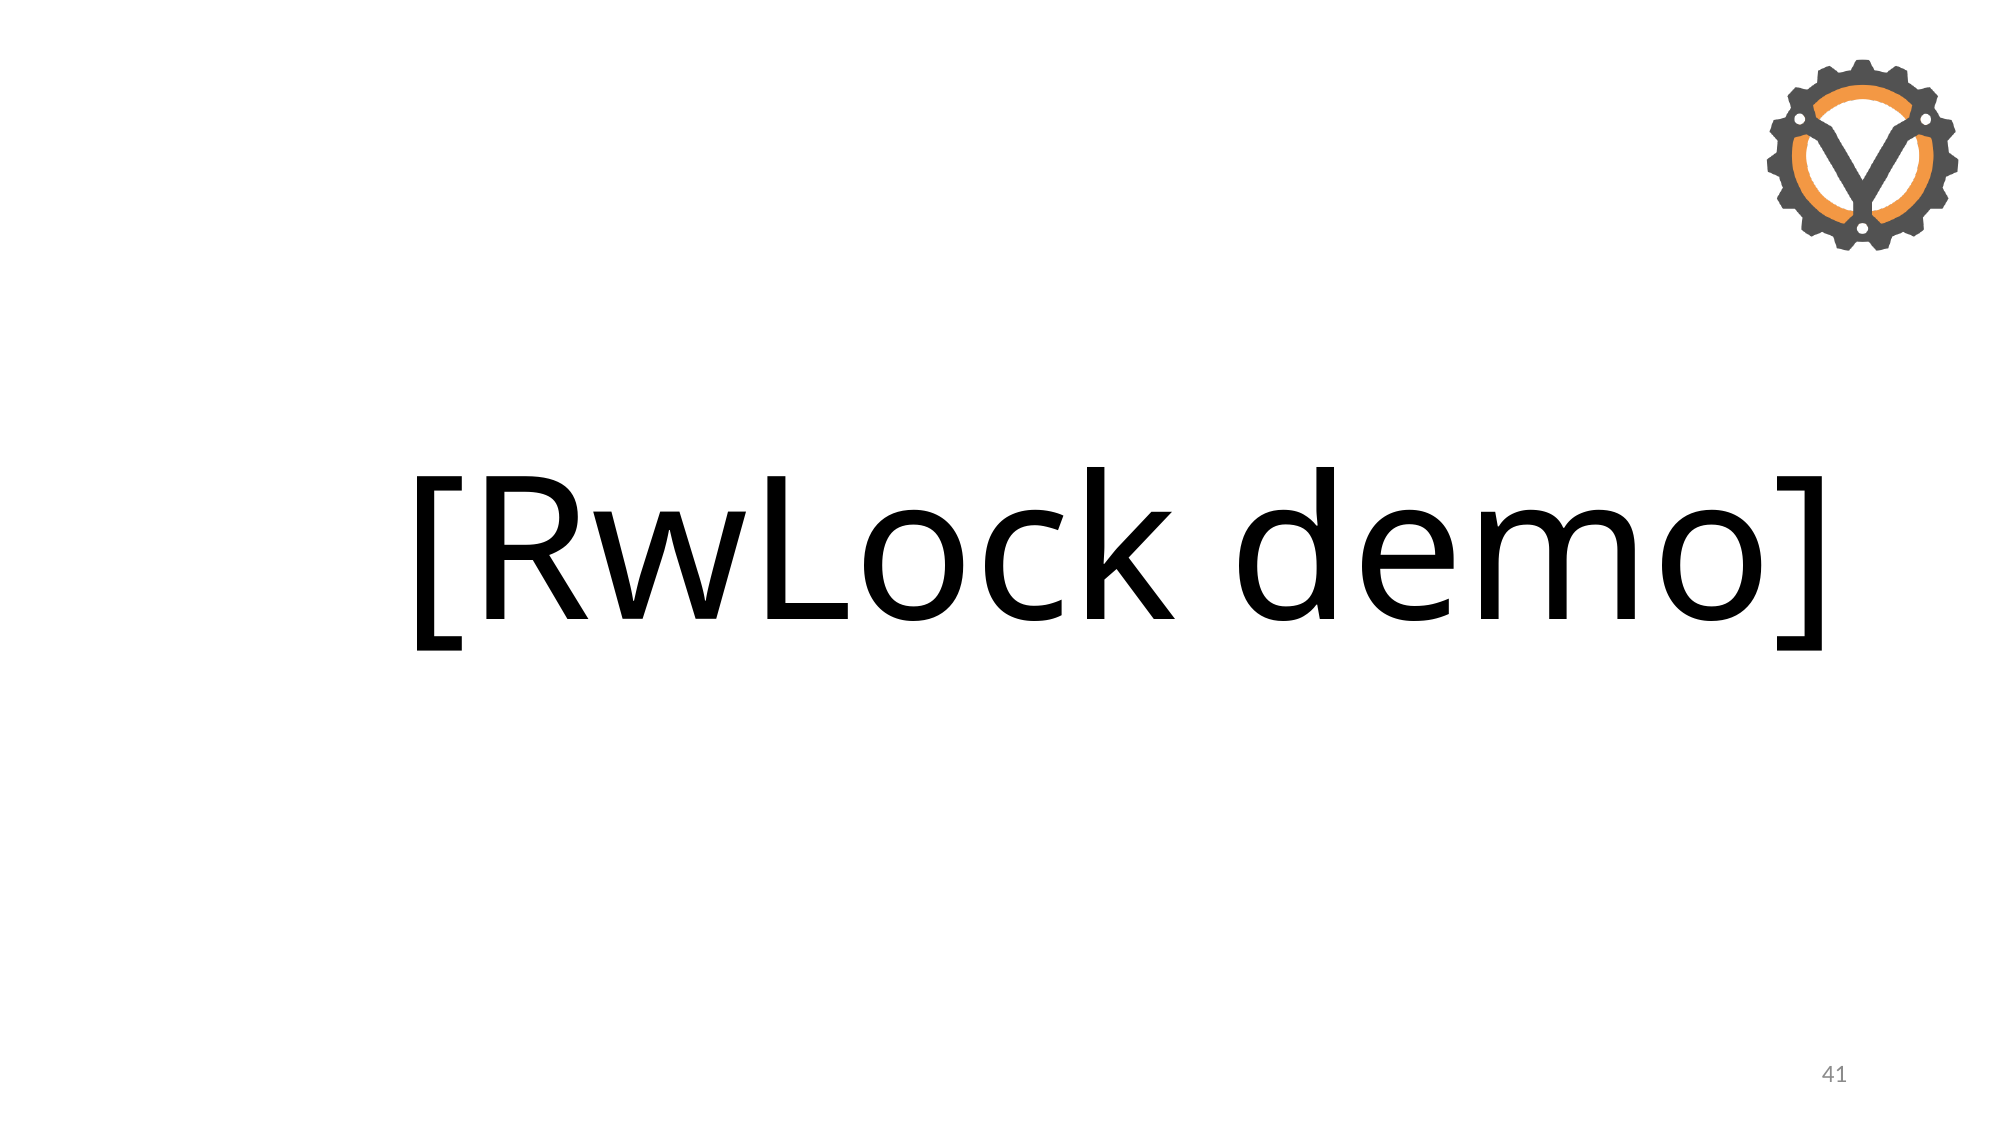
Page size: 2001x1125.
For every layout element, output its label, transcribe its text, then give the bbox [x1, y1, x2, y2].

title [RwLock demo] [386, 445, 2000, 664]
slide_number 41 [1412, 1042, 1863, 1103]
picture [1766, 59, 1959, 252]
